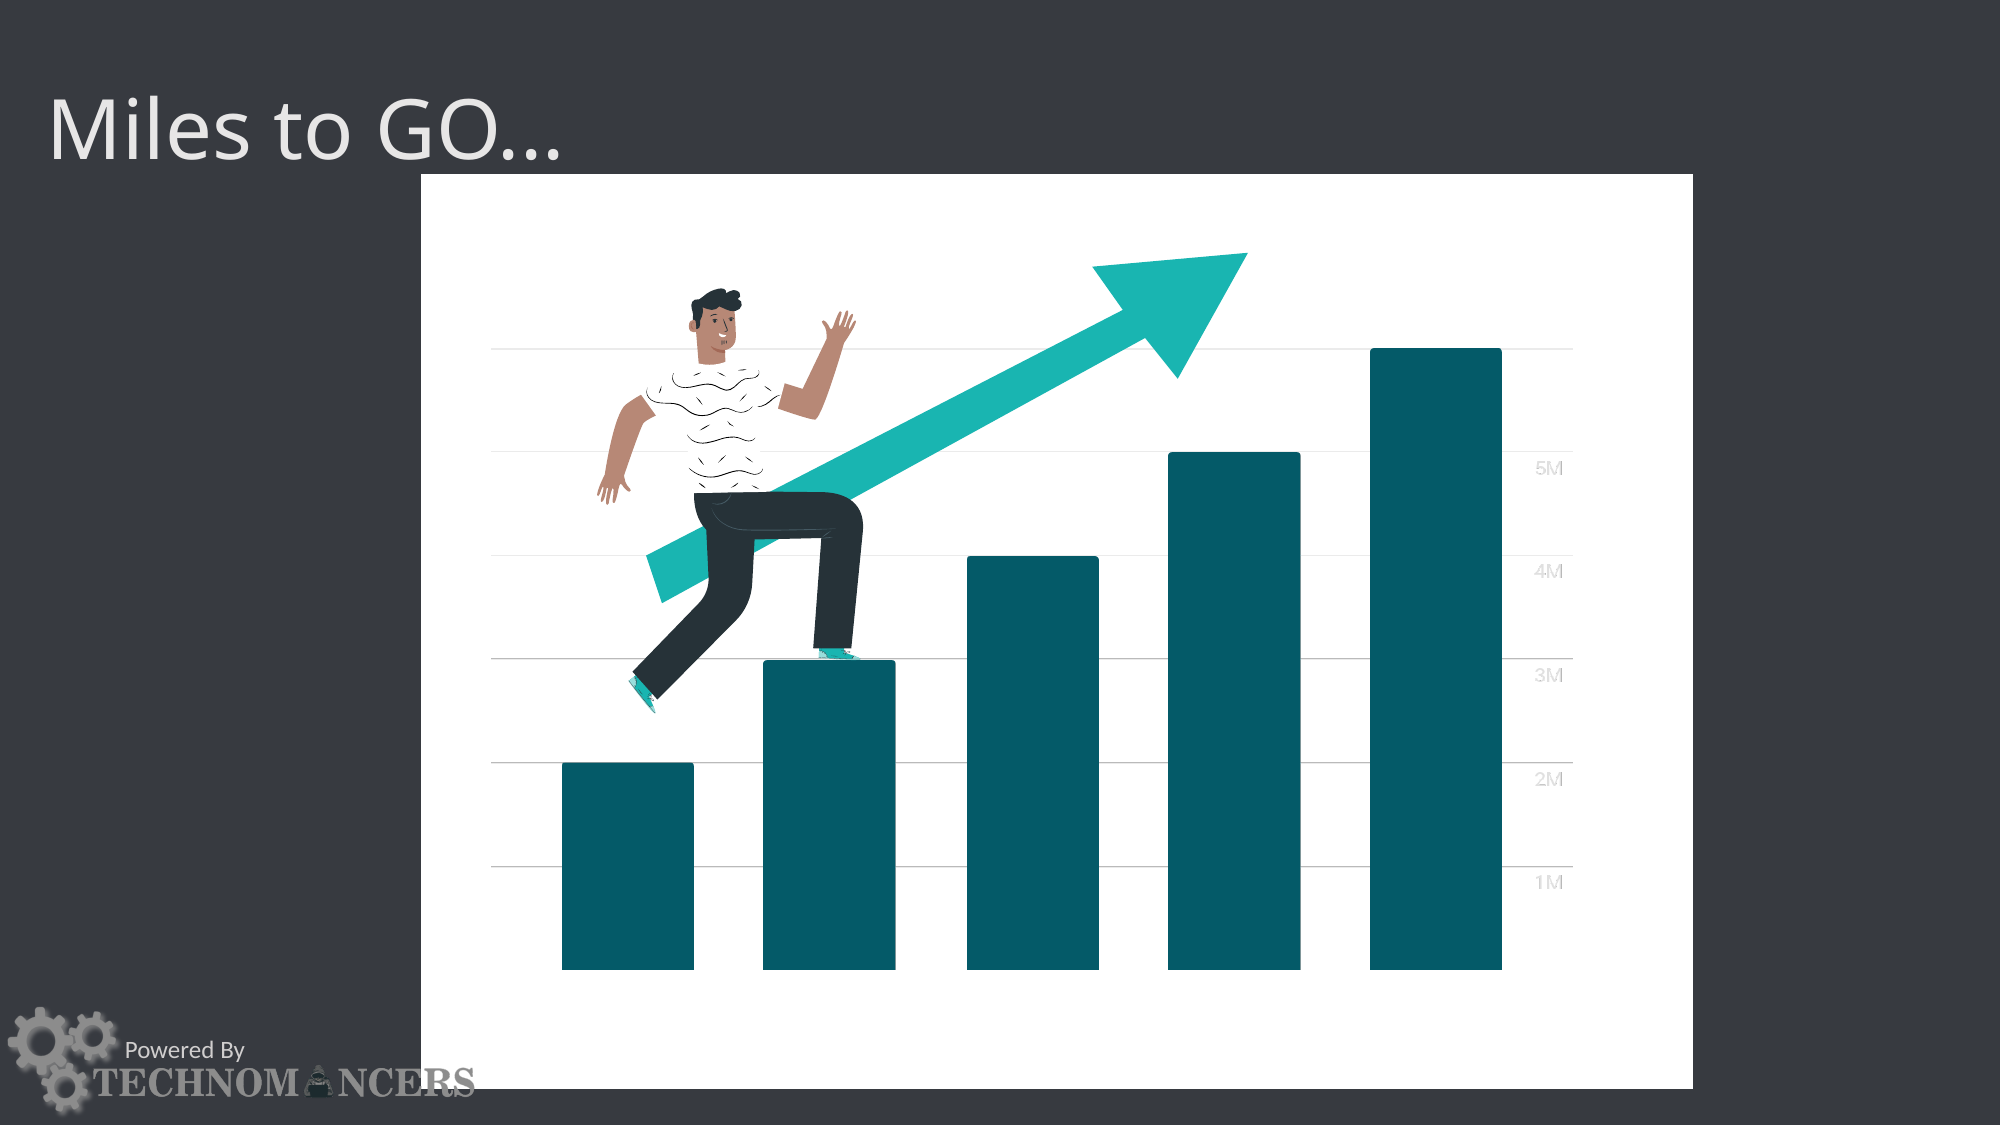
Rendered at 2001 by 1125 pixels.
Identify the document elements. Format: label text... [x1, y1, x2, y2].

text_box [0, 959, 476, 1125]
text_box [596, 252, 1249, 714]
text_box Miles to GO... [31, 68, 614, 184]
text_box [421, 174, 1692, 1089]
picture [490, 347, 1573, 970]
